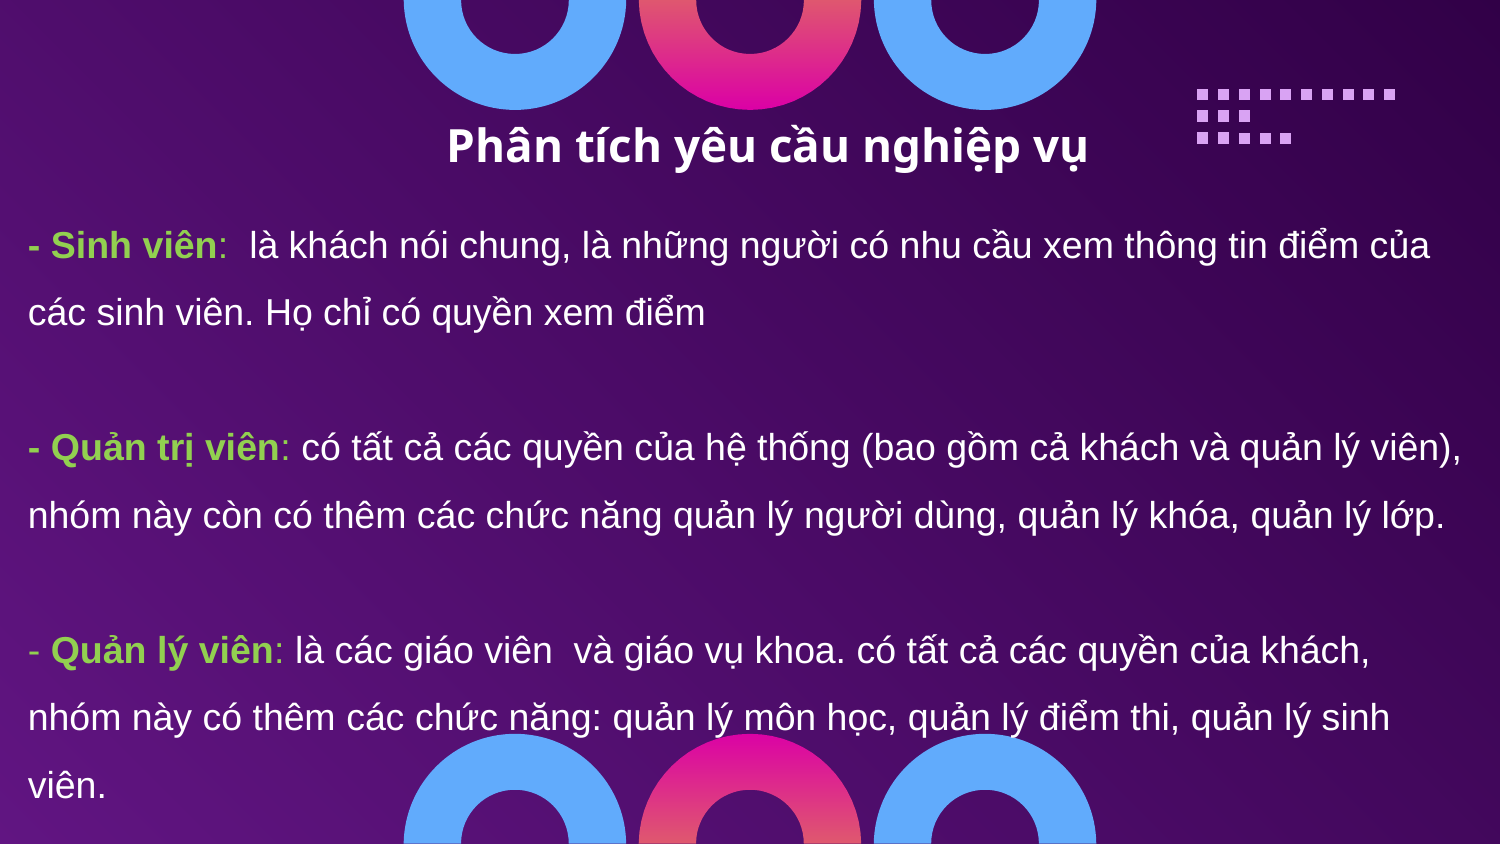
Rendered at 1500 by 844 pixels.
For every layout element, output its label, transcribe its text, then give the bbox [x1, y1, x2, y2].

subtitle Phân tích yêu cầu nghiệp vụ [307, 61, 1230, 226]
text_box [1197, 88, 1396, 144]
title - Sinh viên: là khách nói chung, là những người có nhu cầu xem thông tin điểm của các sinh viên. Họ chỉ có quyền xem điểm - Quản trị viên: có tất cả các quyền của hệ thống (bao gồm cả khách và quản lý viên), nhóm này còn có thêm các chức năng quản lý người dùng, quản lý khóa, quản lý lớp. - Quản lý viên: là các giáo viên và giáo vụ khoa. có tất cả các quyền của khách, nhóm này có thêm các chức năng: quản lý môn học, quản lý điểm thi, quản lý sinh viên. [12, 214, 1488, 790]
